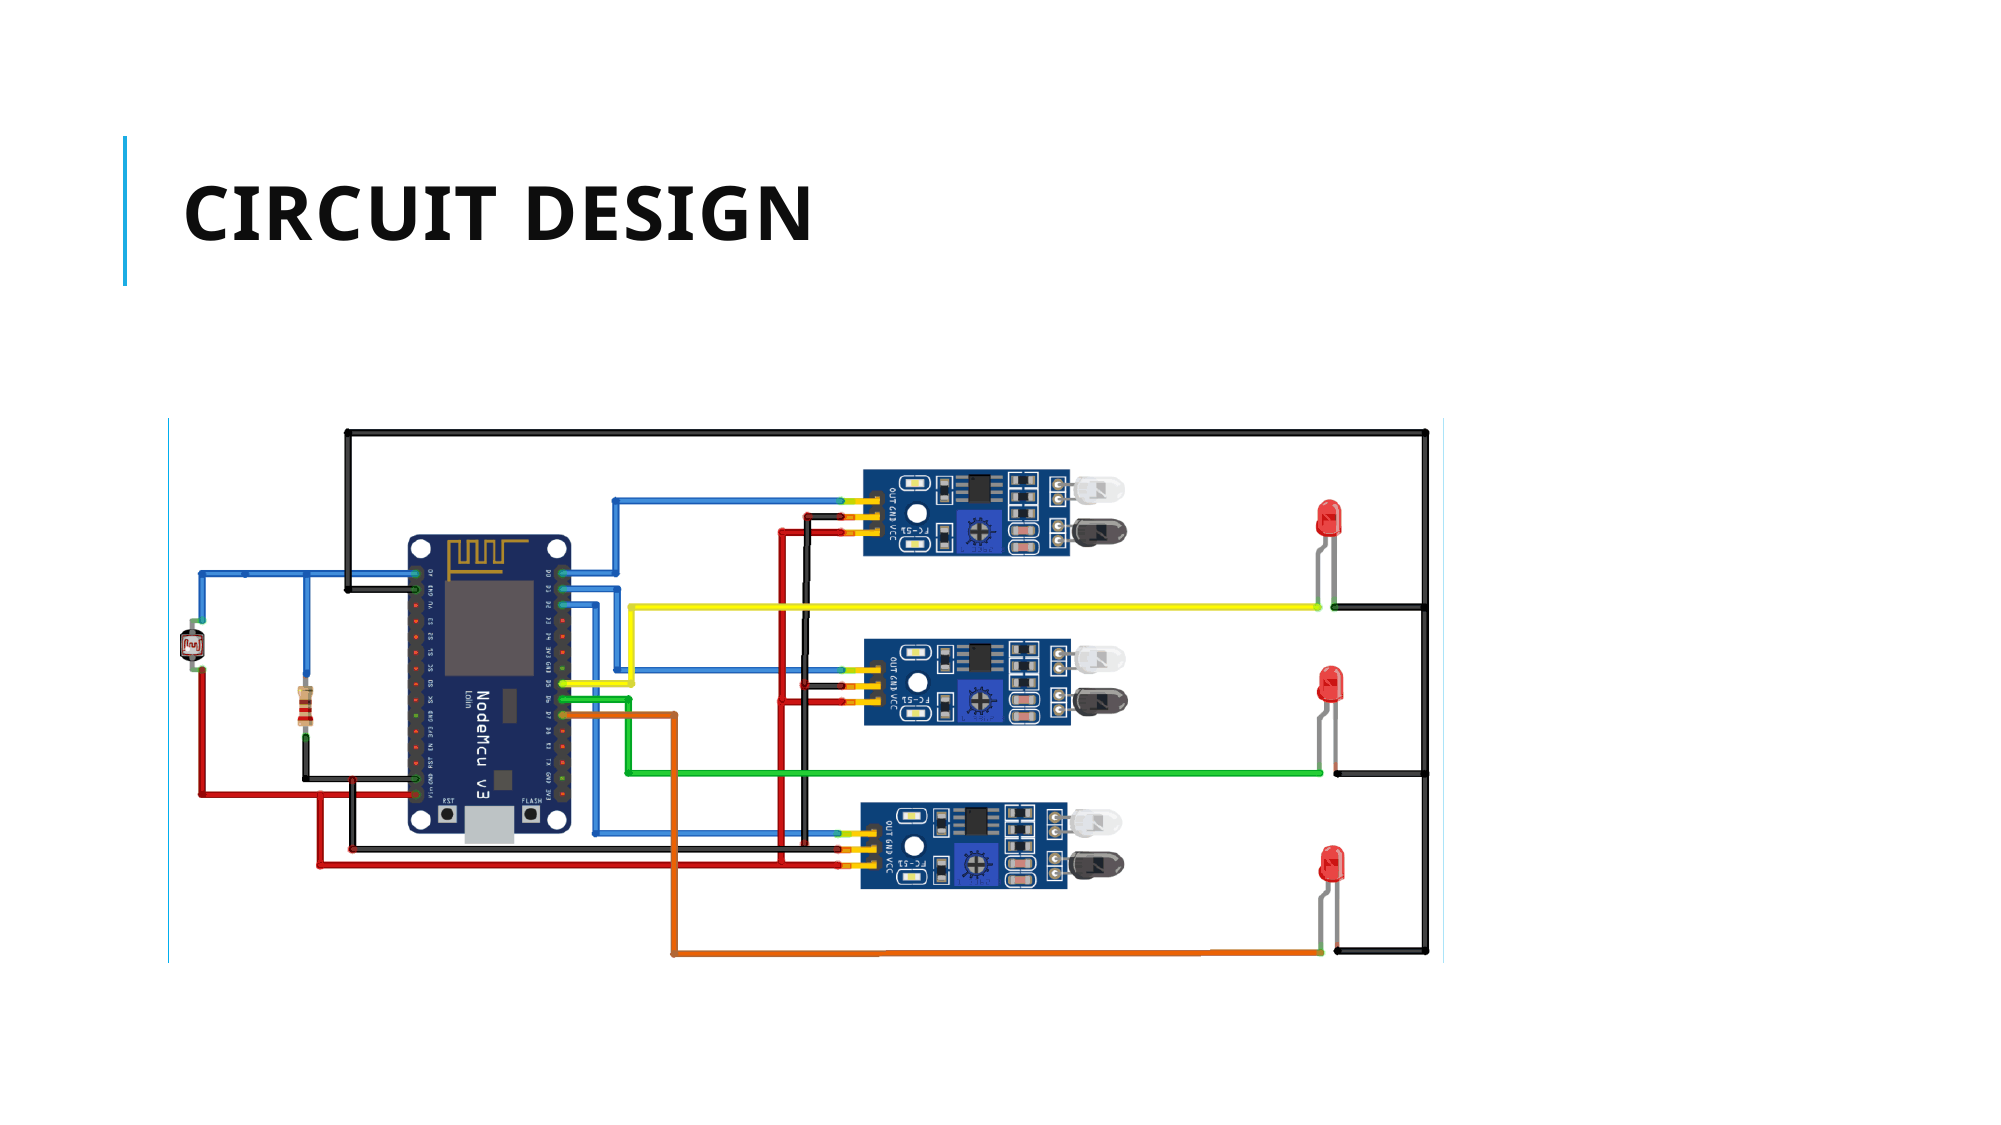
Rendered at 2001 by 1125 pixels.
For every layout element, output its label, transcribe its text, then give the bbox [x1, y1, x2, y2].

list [167, 417, 1444, 963]
title CIRCUIT DESIGN [168, 96, 1763, 342]
